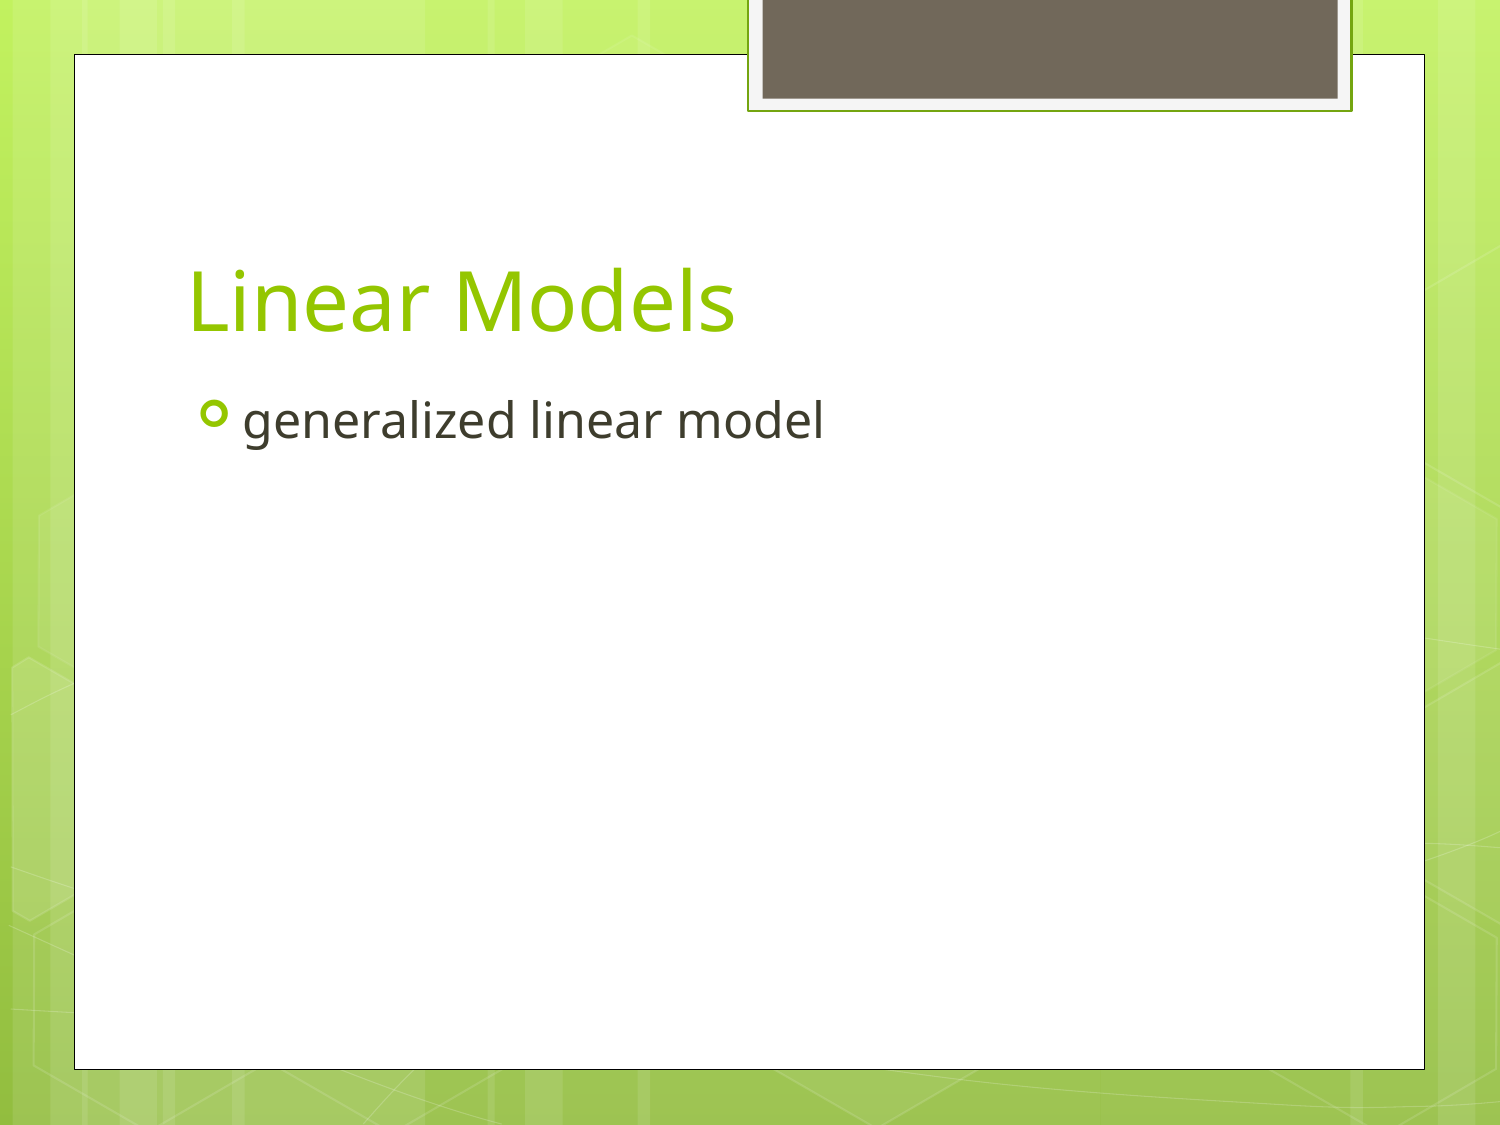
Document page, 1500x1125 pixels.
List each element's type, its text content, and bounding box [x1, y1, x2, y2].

title Linear Models [171, 168, 1324, 357]
list generalized linear model [171, 381, 1283, 957]
